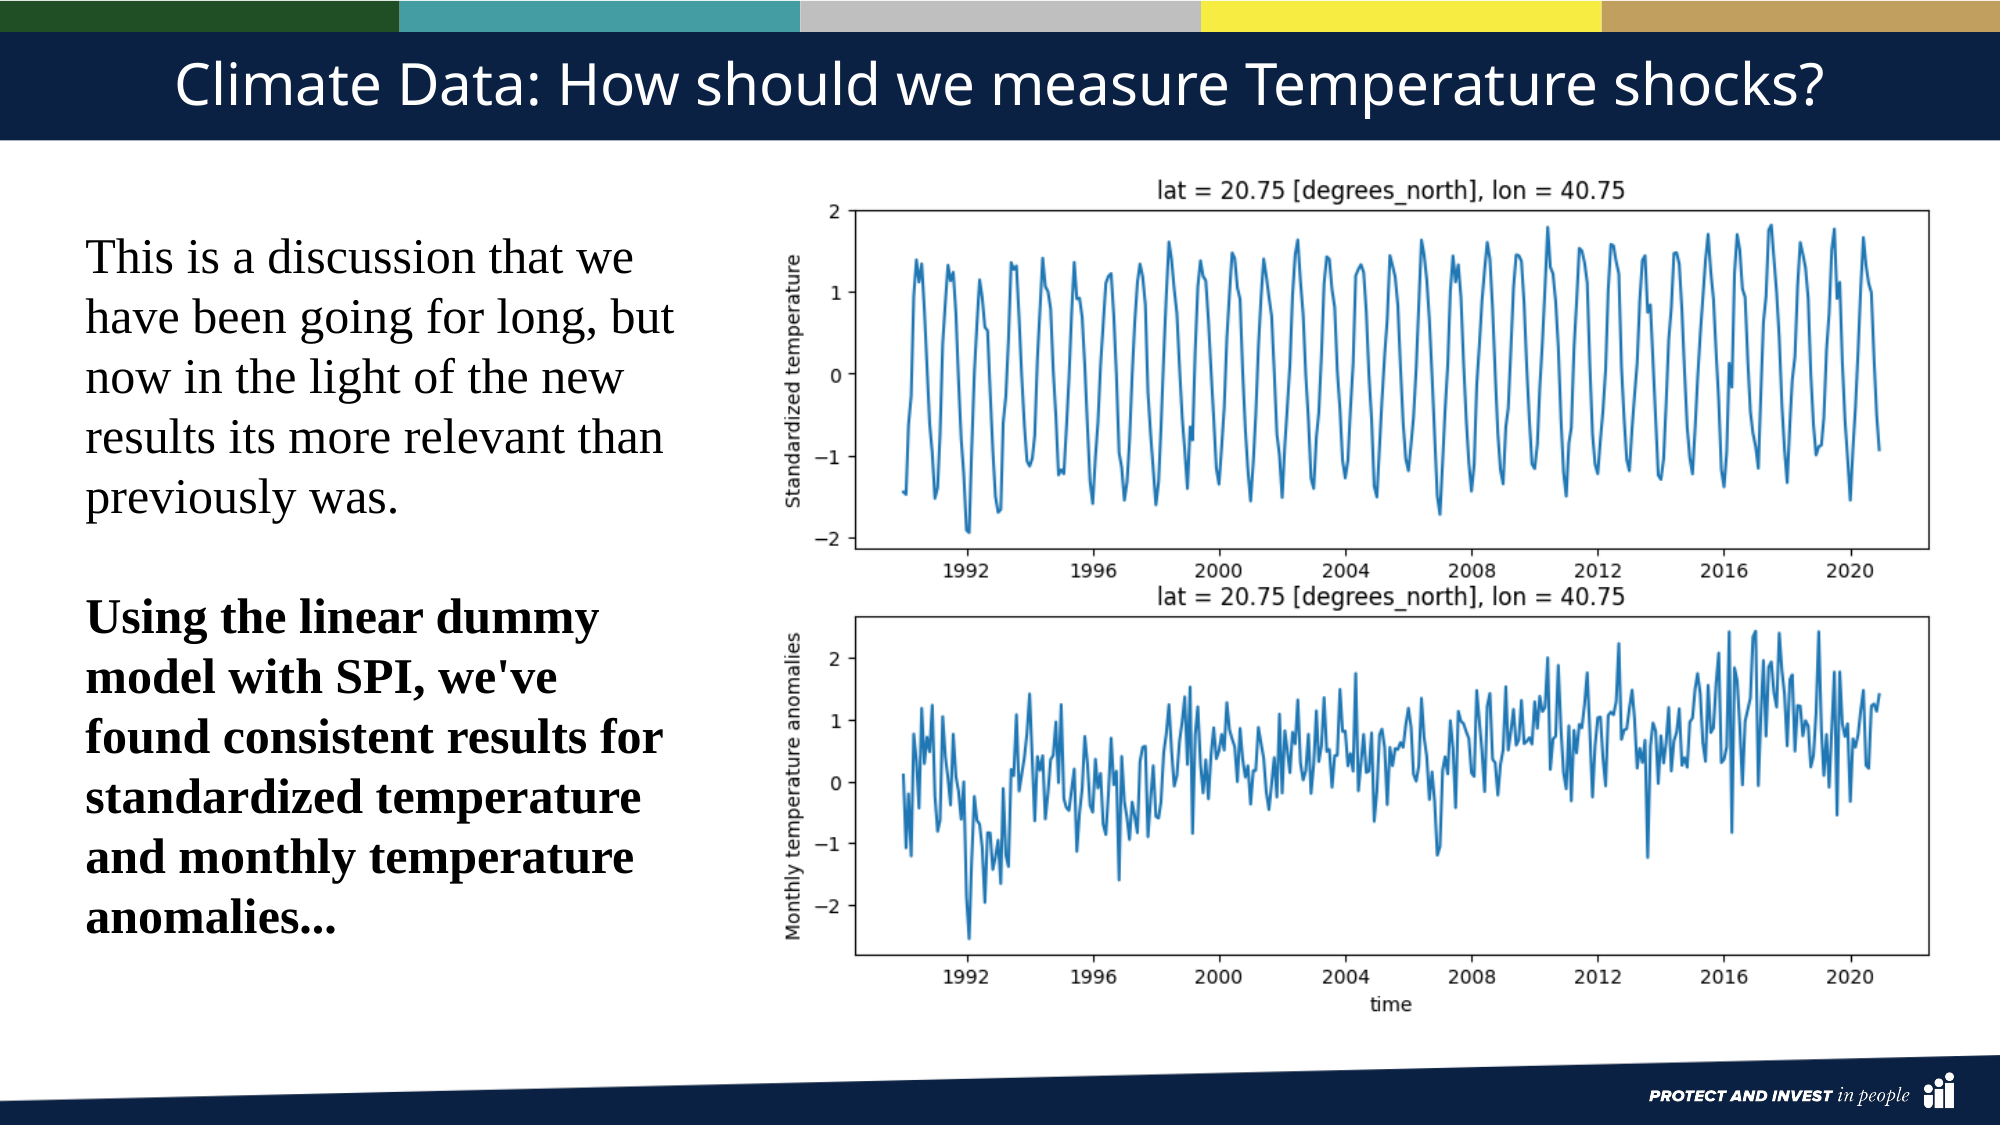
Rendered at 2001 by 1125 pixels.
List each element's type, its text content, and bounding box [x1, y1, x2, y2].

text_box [0, 0, 2000, 35]
picture [772, 166, 1942, 1028]
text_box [0, 1055, 2000, 1125]
text_box This is a discussion that we have been going for long, but now in the light of the new results its more relevant than previously was. Using the linear dummy model with SPI, we've found consistent results for standardized temperature and monthly temperature anomalies... [70, 215, 692, 951]
text_box Climate Data: How should we measure Temperature shocks? [0, 35, 2000, 141]
